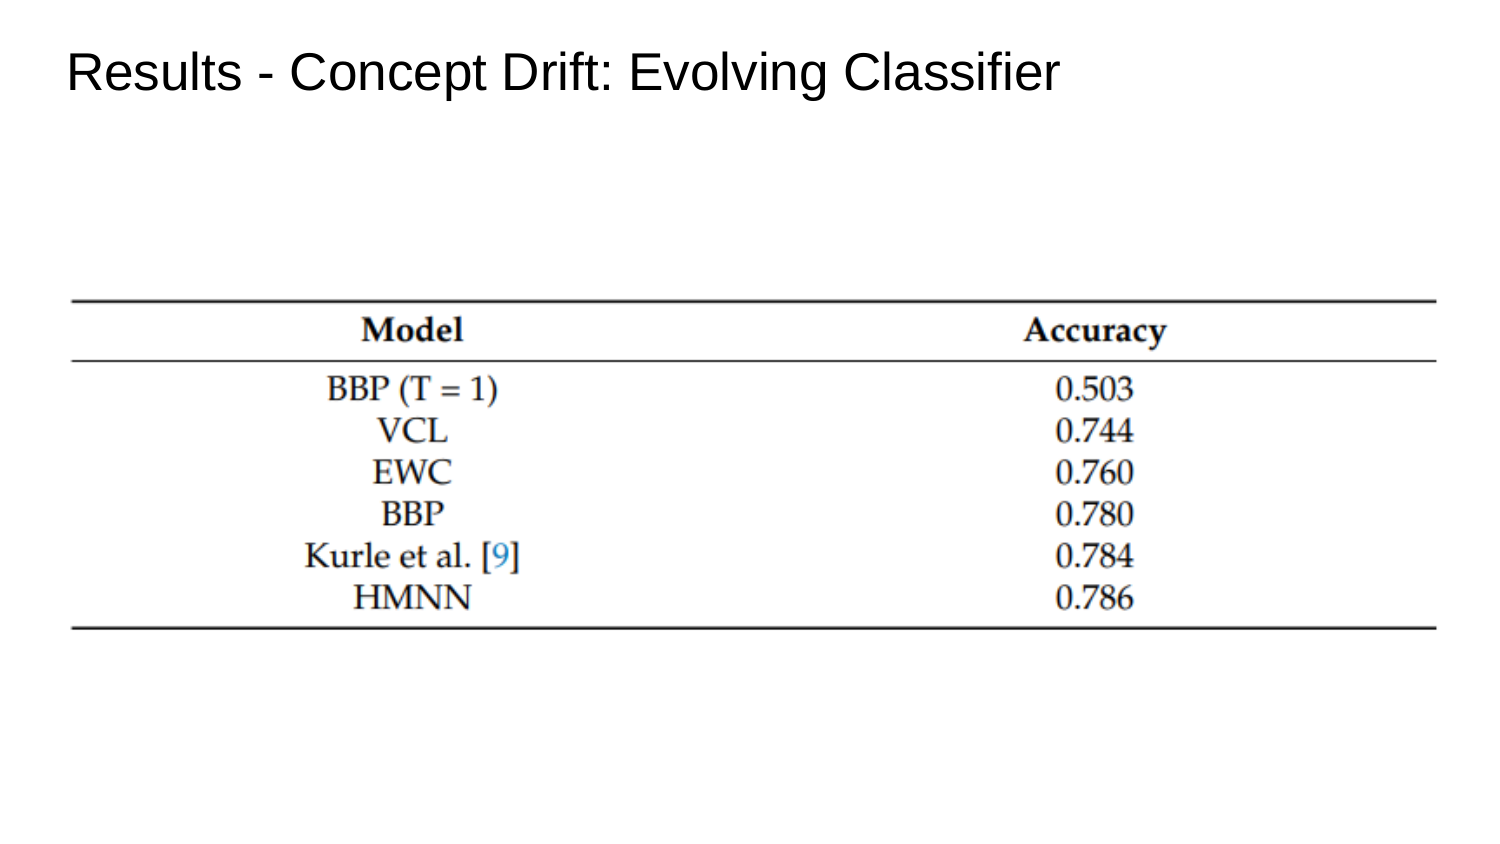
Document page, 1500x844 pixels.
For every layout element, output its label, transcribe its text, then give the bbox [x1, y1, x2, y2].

title Results - Concept Drift: Evolving Classifier [51, 22, 1449, 117]
picture [43, 283, 1442, 637]
